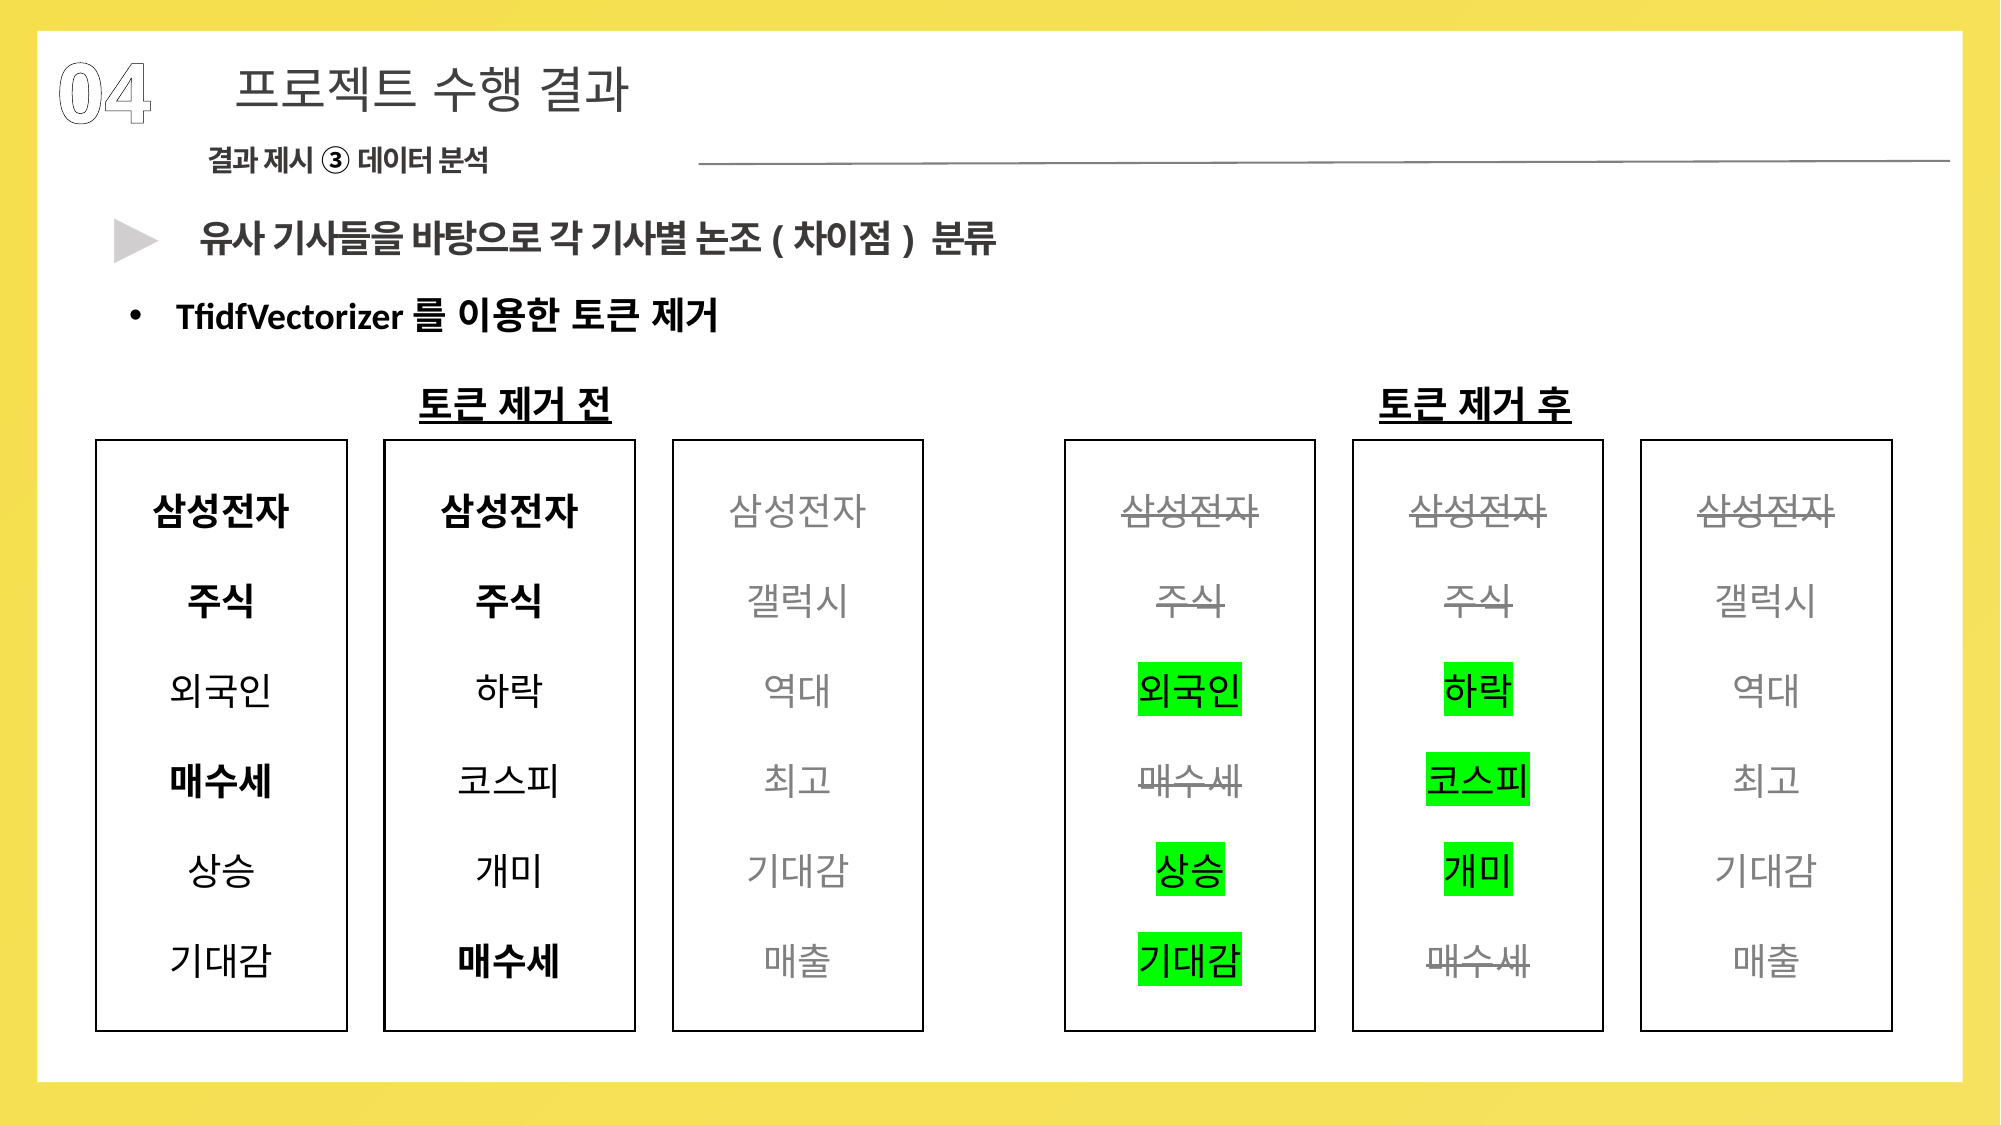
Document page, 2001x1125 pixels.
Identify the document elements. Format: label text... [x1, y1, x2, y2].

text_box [698, 160, 1951, 165]
text_box [36, 30, 1964, 1083]
text_box 결과 제시 ③ 데이터 분석 [193, 134, 652, 185]
text_box 삼성전자 주식 외국인 매수세 상승 기대감 [95, 439, 348, 1032]
text_box 삼성전자 주식 외국인 매수세 상승 기대감 [1064, 439, 1316, 1032]
text_box 토큰 제거 후 [1348, 373, 1603, 434]
text_box 삼성전자 갤럭시 역대 최고 기대감 매출 [672, 439, 924, 1032]
text_box 삼성전자 갤럭시 역대 최고 기대감 매출 [1640, 439, 1893, 1032]
text_box TfidfVectorizer를 이용한 토큰 제거 [114, 284, 1485, 345]
text_box 04 [41, 32, 233, 148]
text_box 토큰 제거 전 [388, 373, 643, 434]
text_box 삼성전자 주식 하락 코스피 개미 매수세 [1352, 439, 1604, 1032]
text_box 삼성전자 주식 하락 코스피 개미 매수세 [383, 439, 636, 1032]
text_box ▶ [100, 190, 183, 276]
text_box 프로젝트 수행 결과 [220, 51, 647, 127]
text_box 유사 기사들을 바탕으로 각 기사별 논조(차이점) 분류 [184, 208, 1402, 268]
